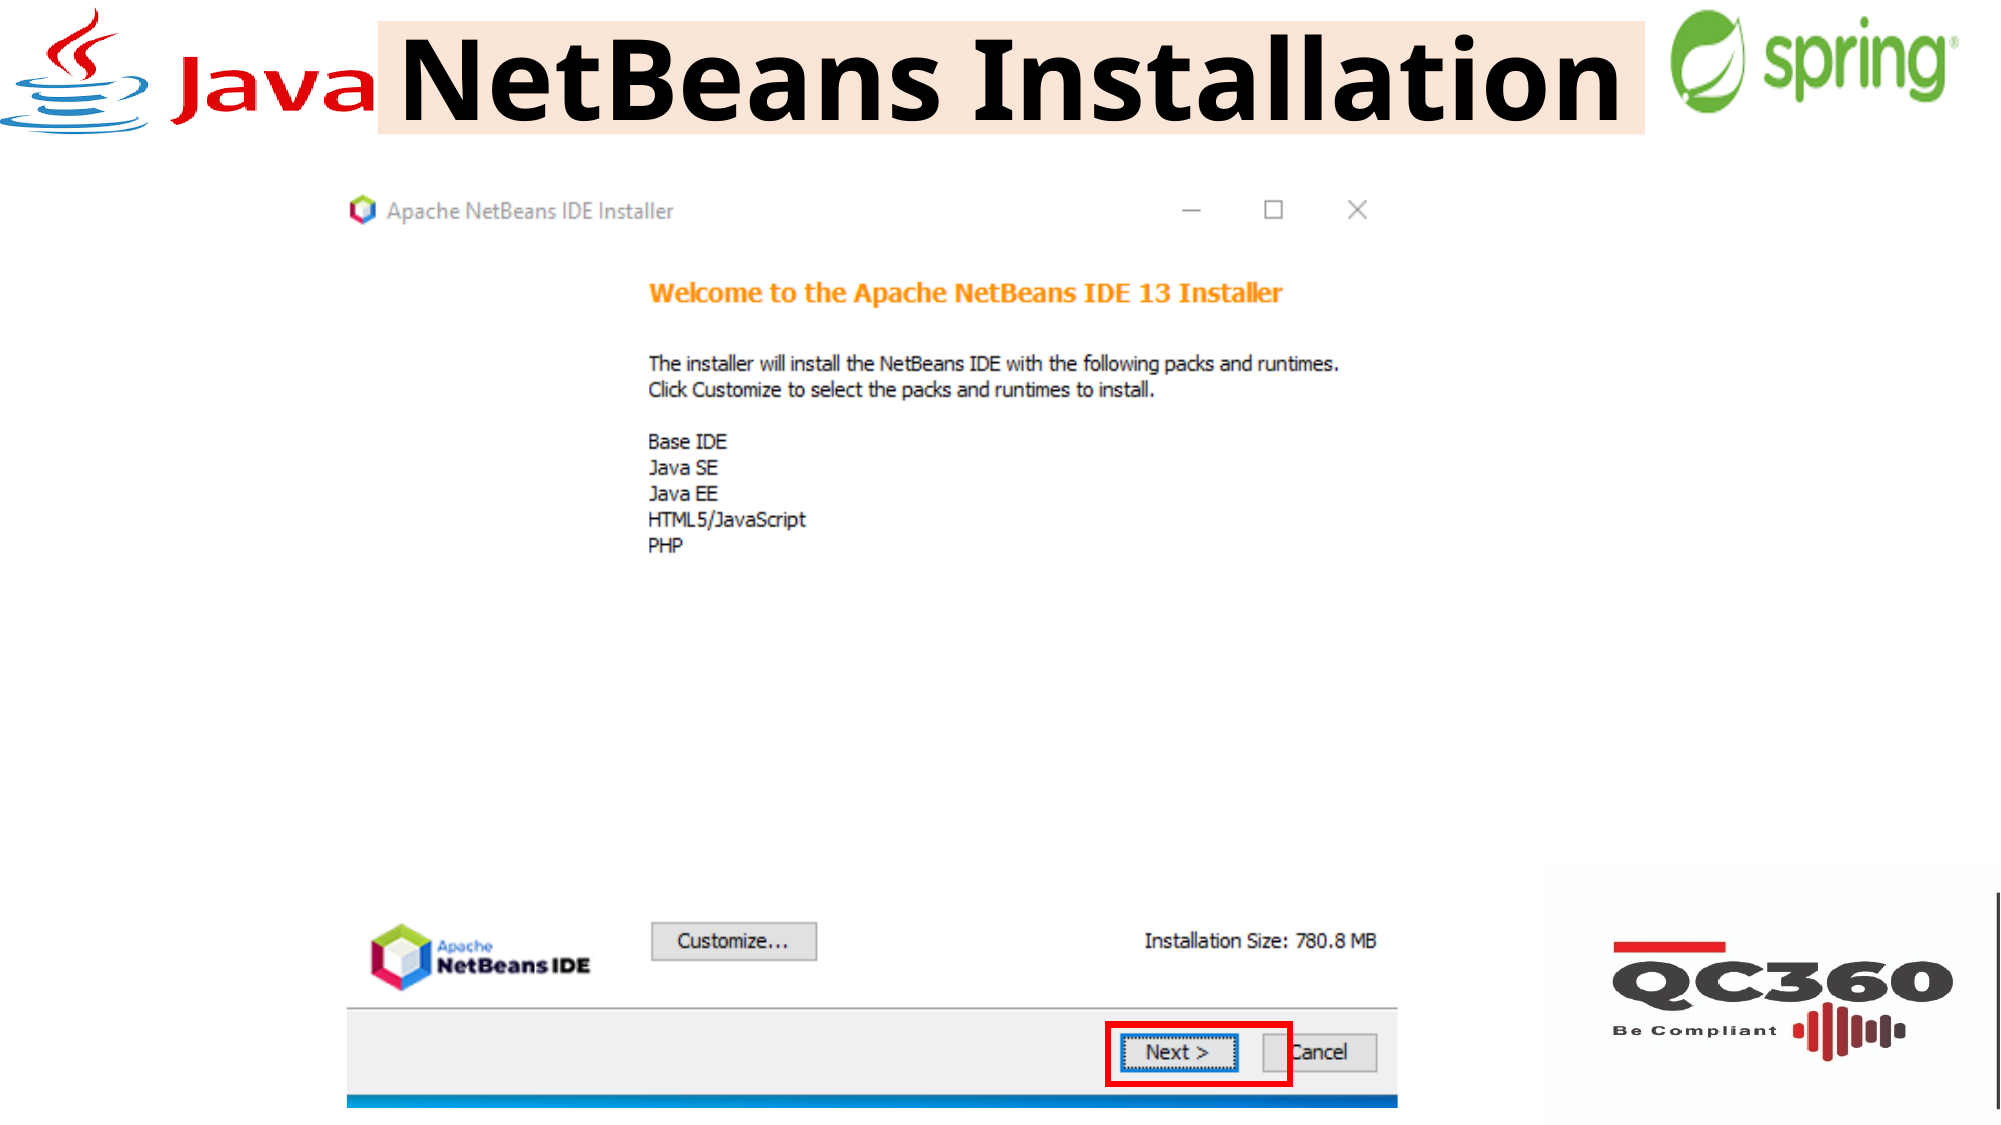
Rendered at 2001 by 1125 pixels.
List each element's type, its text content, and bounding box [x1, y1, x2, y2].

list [346, 187, 1398, 1108]
picture [1642, 0, 1994, 138]
picture [0, 2, 381, 138]
text_box NetBeans Installation [381, 21, 1642, 135]
picture [1541, 865, 2000, 1125]
